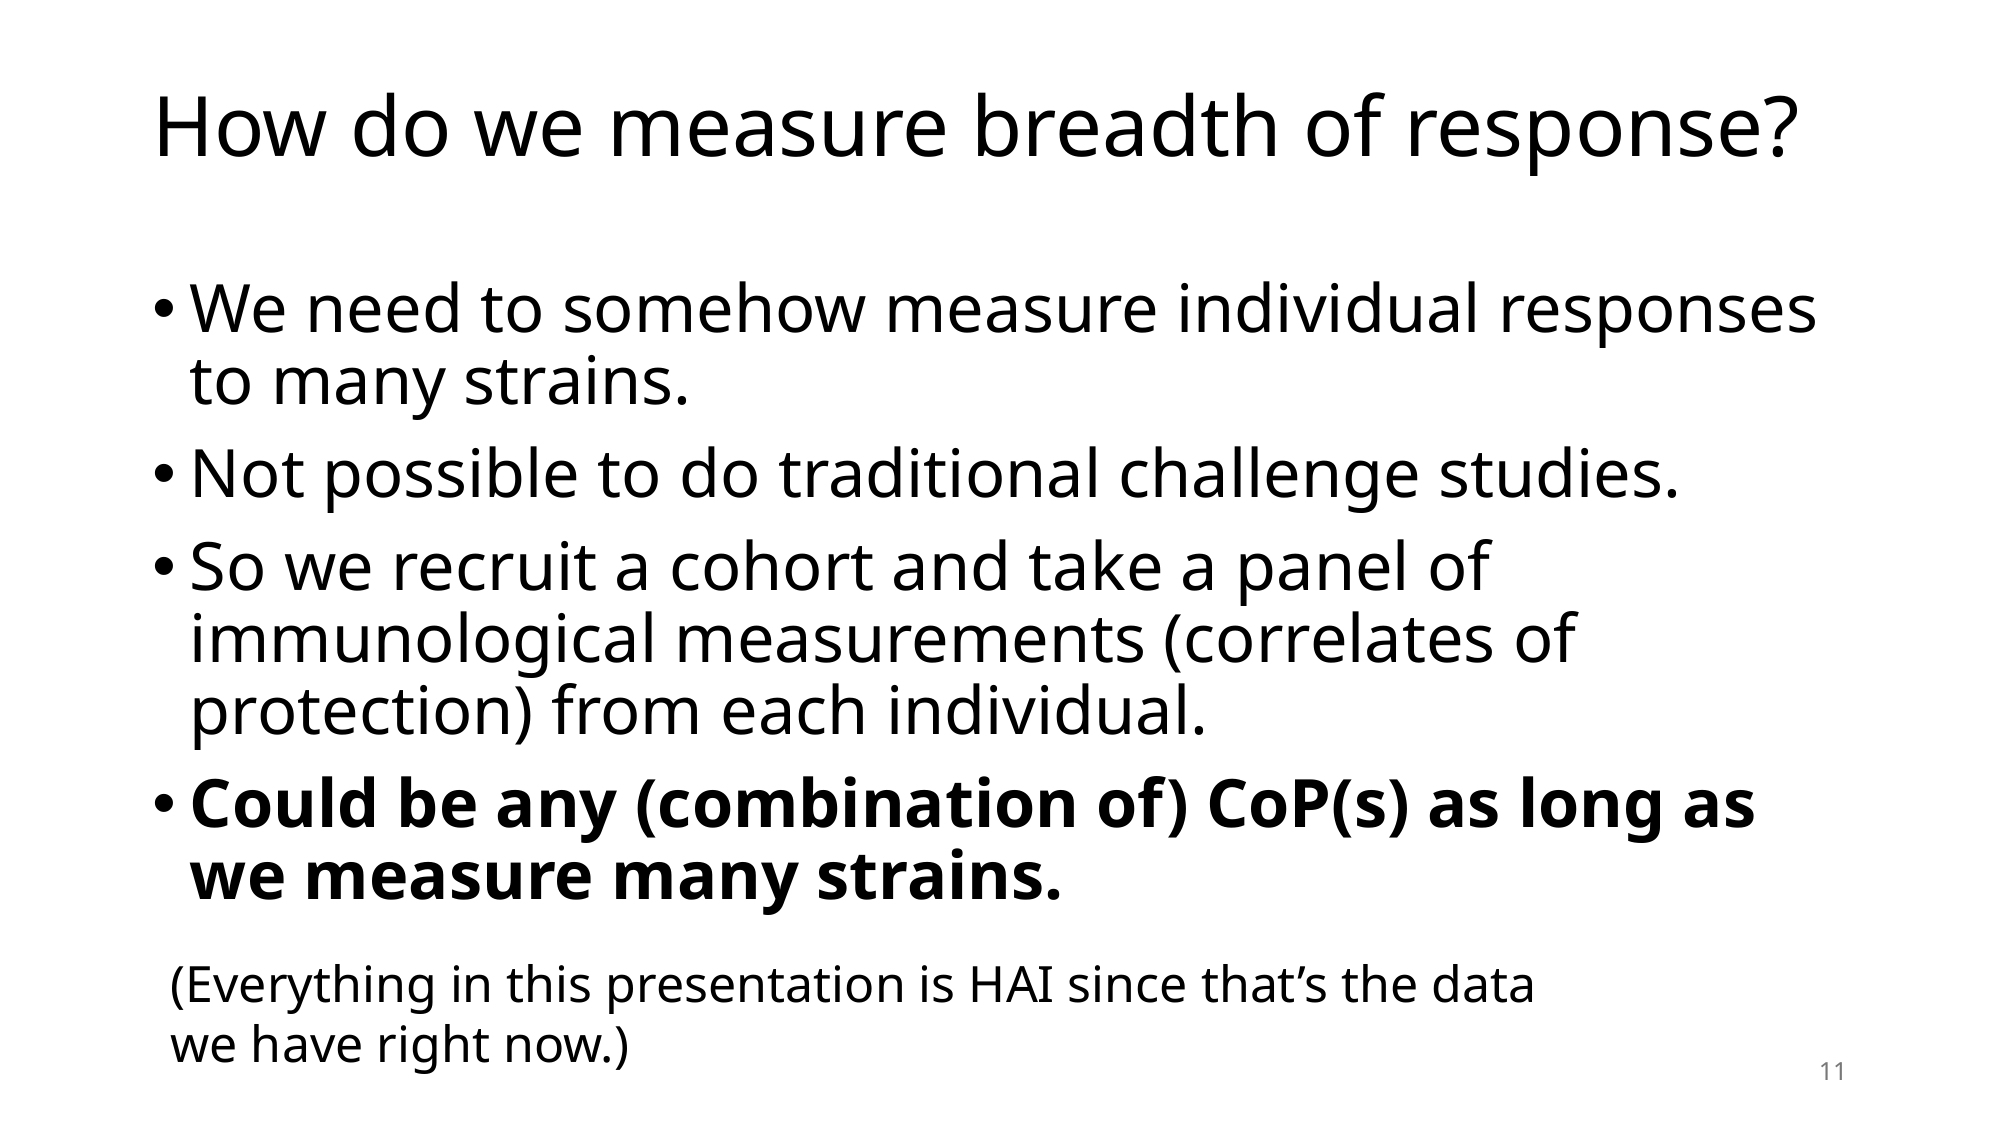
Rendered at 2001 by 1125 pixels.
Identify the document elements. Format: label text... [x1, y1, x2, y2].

slide_number 11 [1412, 1042, 1863, 1103]
title How do we measure breadth of response? [137, 20, 1863, 238]
list We need to somehow measure individual responses to many strains. Not possible to do traditional challenge studies. So we recruit a cohort and take a panel of immunological measurements (correlates of protection) from each individual. Could be any (combination of) CoP(s) as long as we measure many strains. [137, 267, 1863, 1014]
text_box (Everything in this presentation is HAI since that’s the data we have right now.) [155, 945, 1552, 1080]
